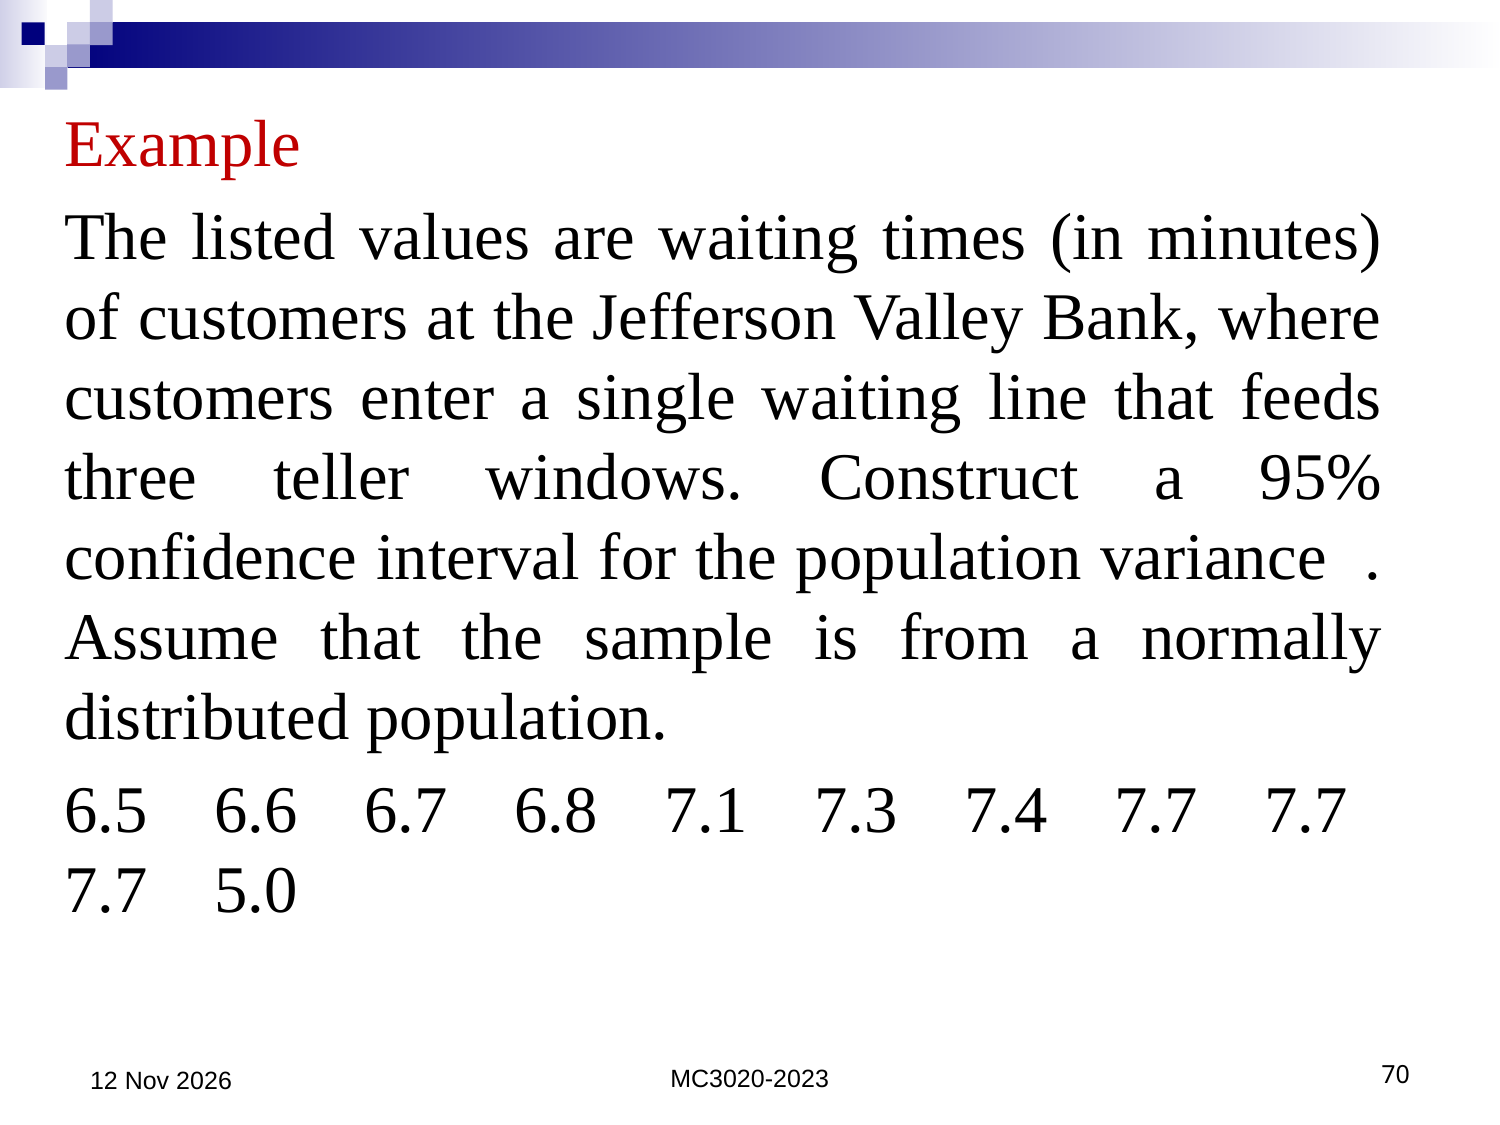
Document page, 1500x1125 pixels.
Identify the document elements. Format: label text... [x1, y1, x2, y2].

footer MC3020-2023 [512, 1025, 988, 1100]
slide_number 70 [1074, 1025, 1425, 1100]
list Example The listed values are waiting times (in minutes) of customers at the Jefferson Valley Bank, where customers enter a single waiting line that feeds three teller windows. Construct a 95% confidence interval for the population variance . Assume that the sample is from a normally distributed population. 6.5 6.6 6.7 6.8 7.1 7.3 7.4 7.7 7.7 7.7 5.0 [49, 92, 1400, 730]
slide_number 14-Jul-25 [75, 1024, 425, 1103]
